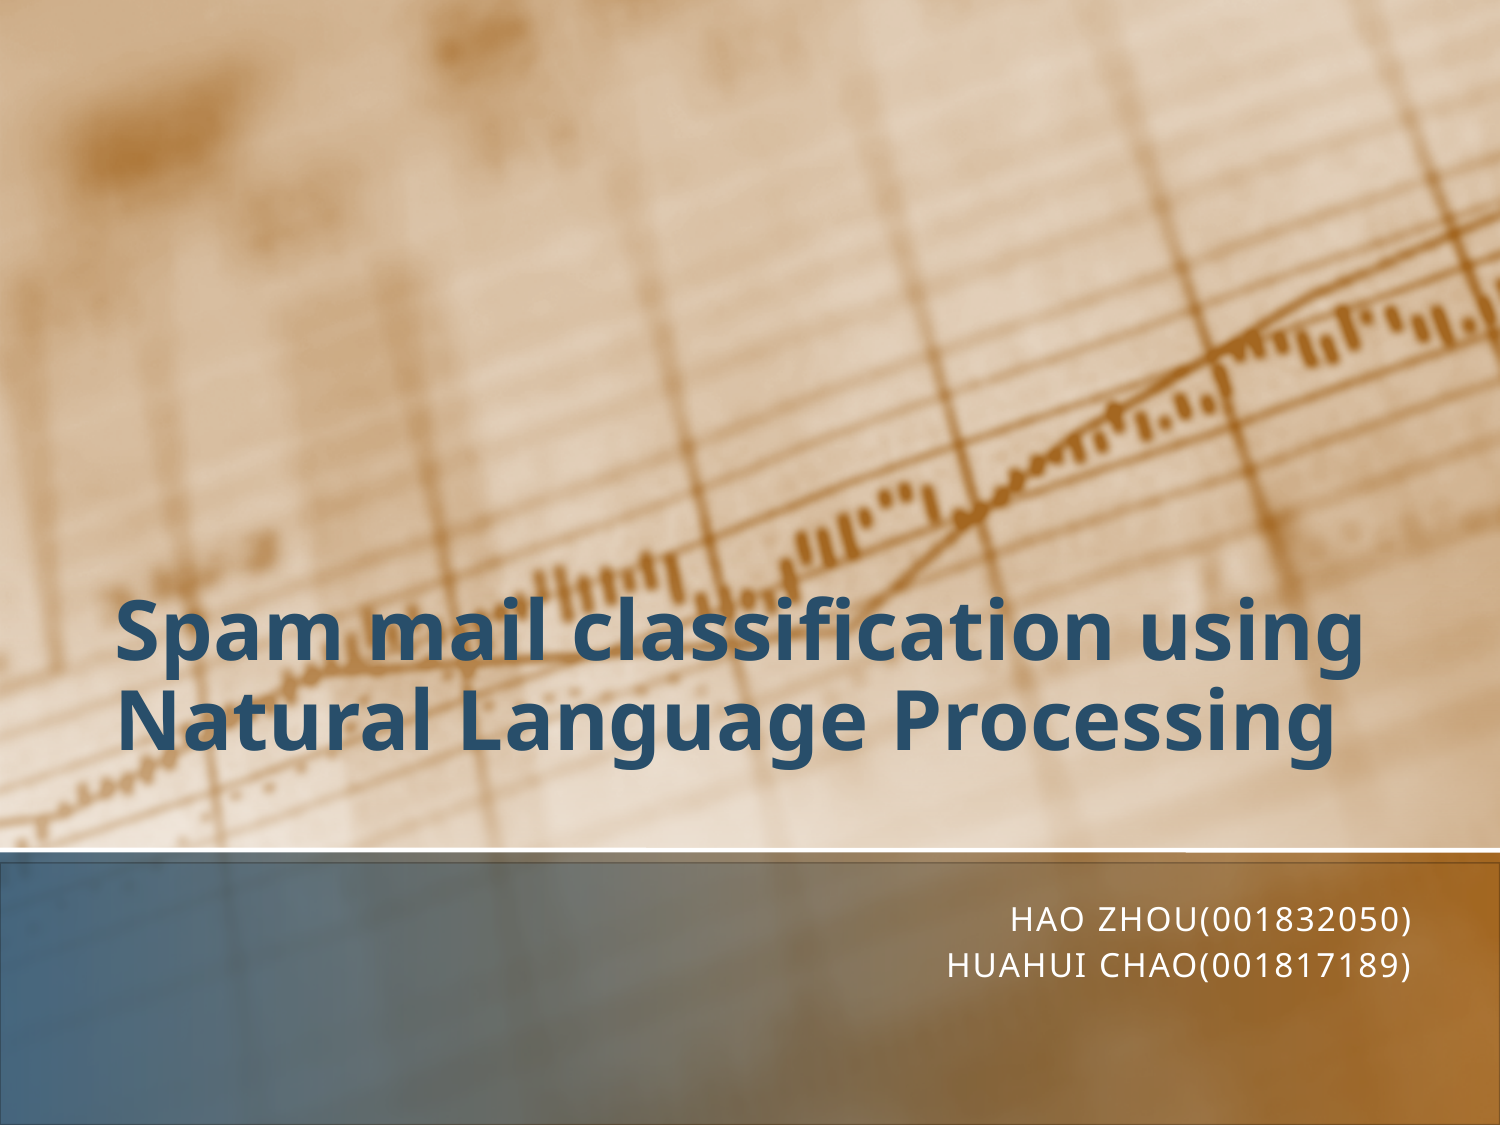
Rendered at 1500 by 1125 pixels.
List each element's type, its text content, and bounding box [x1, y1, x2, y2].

subtitle Hao zhou(001832050) Huahui Chao(001817189) [92, 890, 1427, 1015]
title Spam mail classification using Natural Language Processing [99, 399, 1500, 776]
